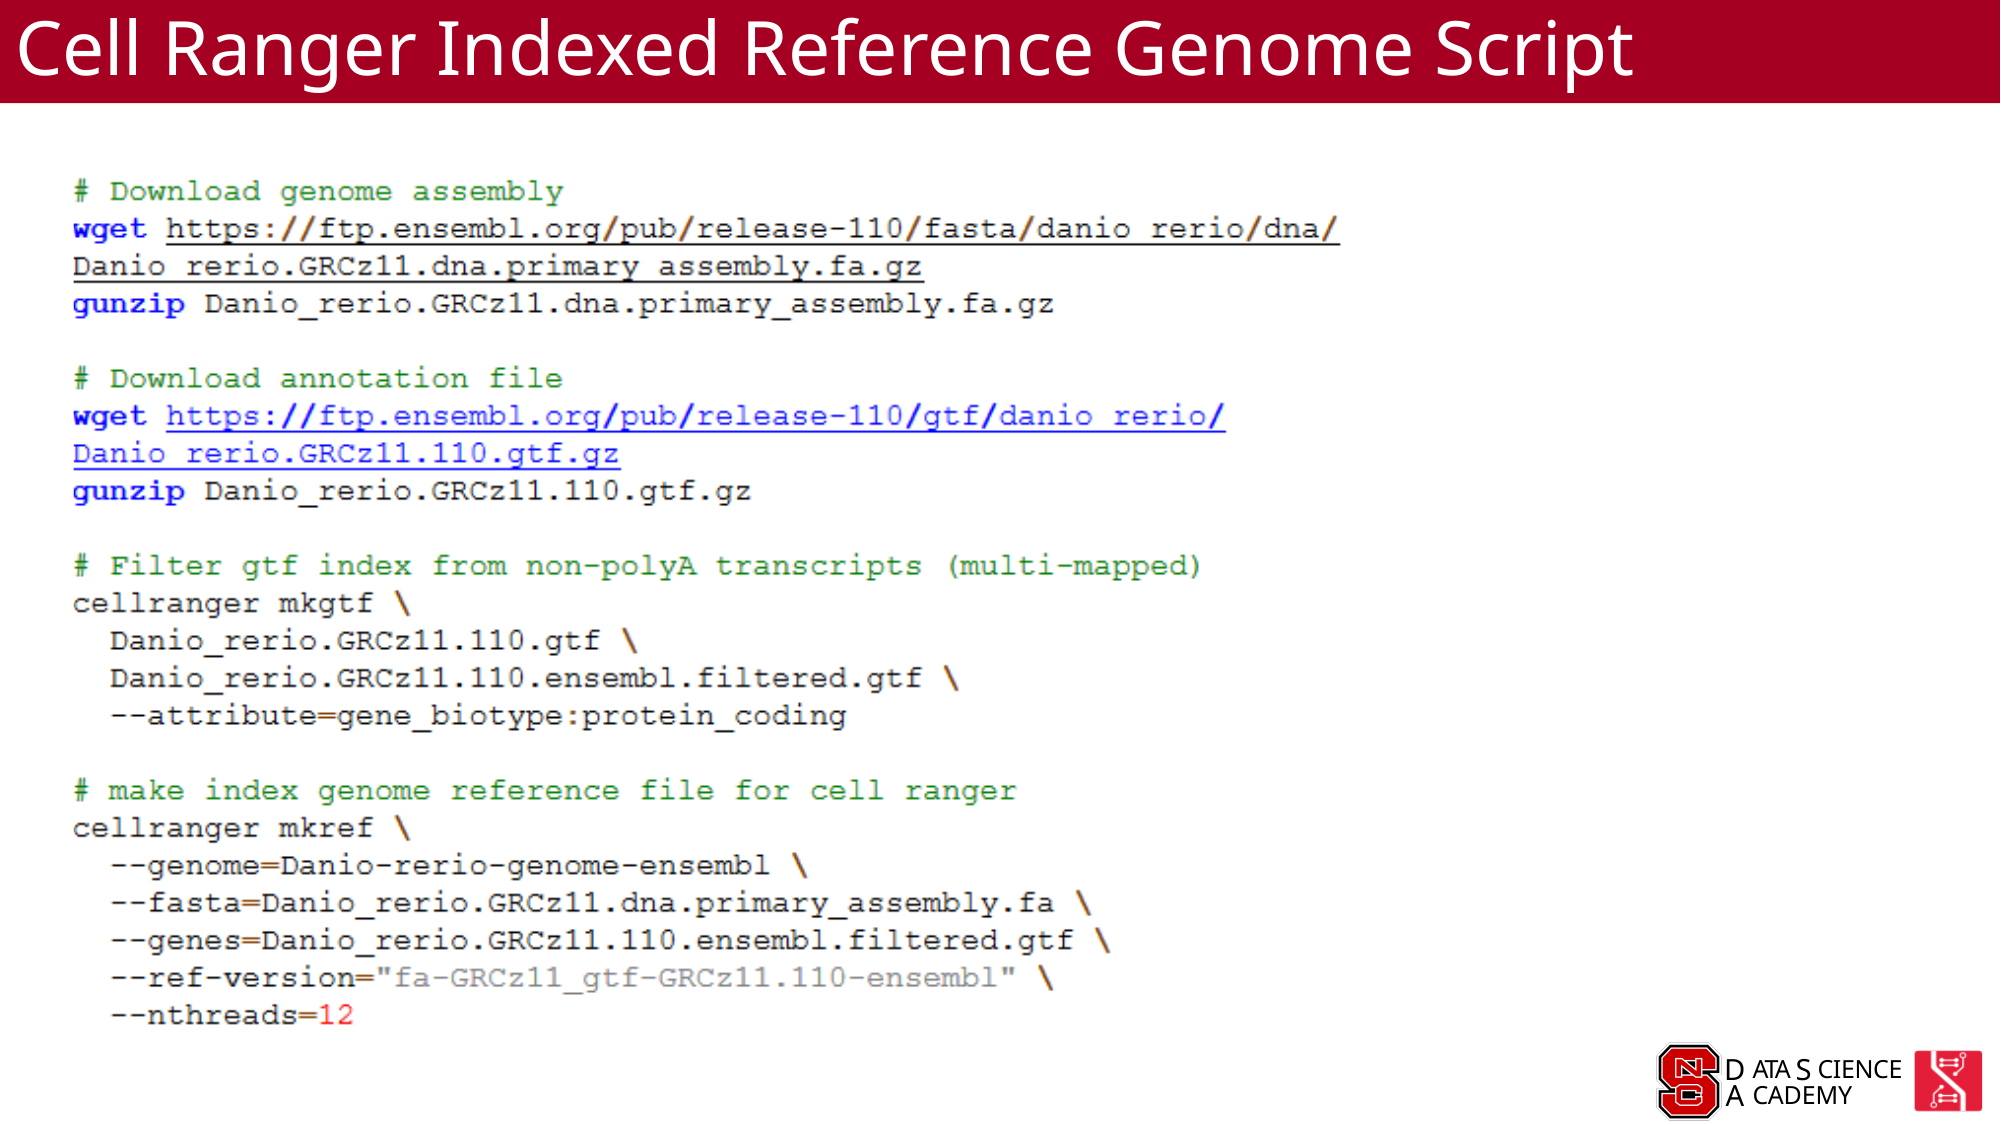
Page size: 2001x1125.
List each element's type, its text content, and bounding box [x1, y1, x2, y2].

title Cell Ranger Indexed Reference Genome Script [0, 0, 2000, 104]
picture [1656, 1042, 1722, 1121]
picture [1912, 1050, 1985, 1112]
picture [73, 165, 1394, 1062]
